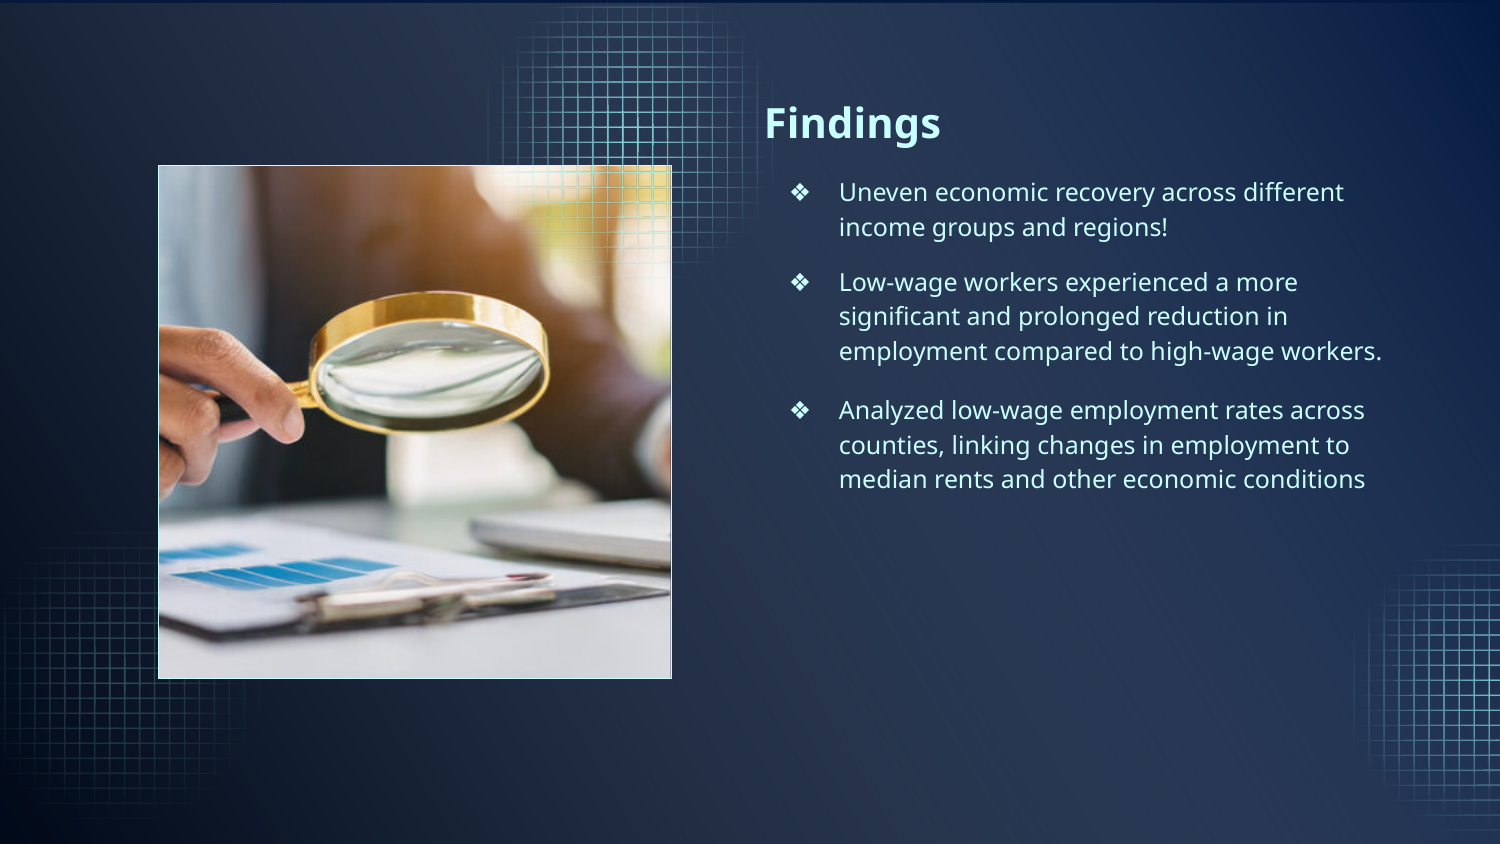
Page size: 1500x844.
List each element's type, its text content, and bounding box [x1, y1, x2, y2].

subtitle Findings Uneven economic recovery across different income groups and regions! Low-wage workers experienced a more significant and prolonged reduction in employment compared to high-wage workers. Analyzed low-wage employment rates across counties, linking changes in employment to median rents and other economic conditions [748, 74, 1425, 788]
picture [0, 0, 1500, 844]
